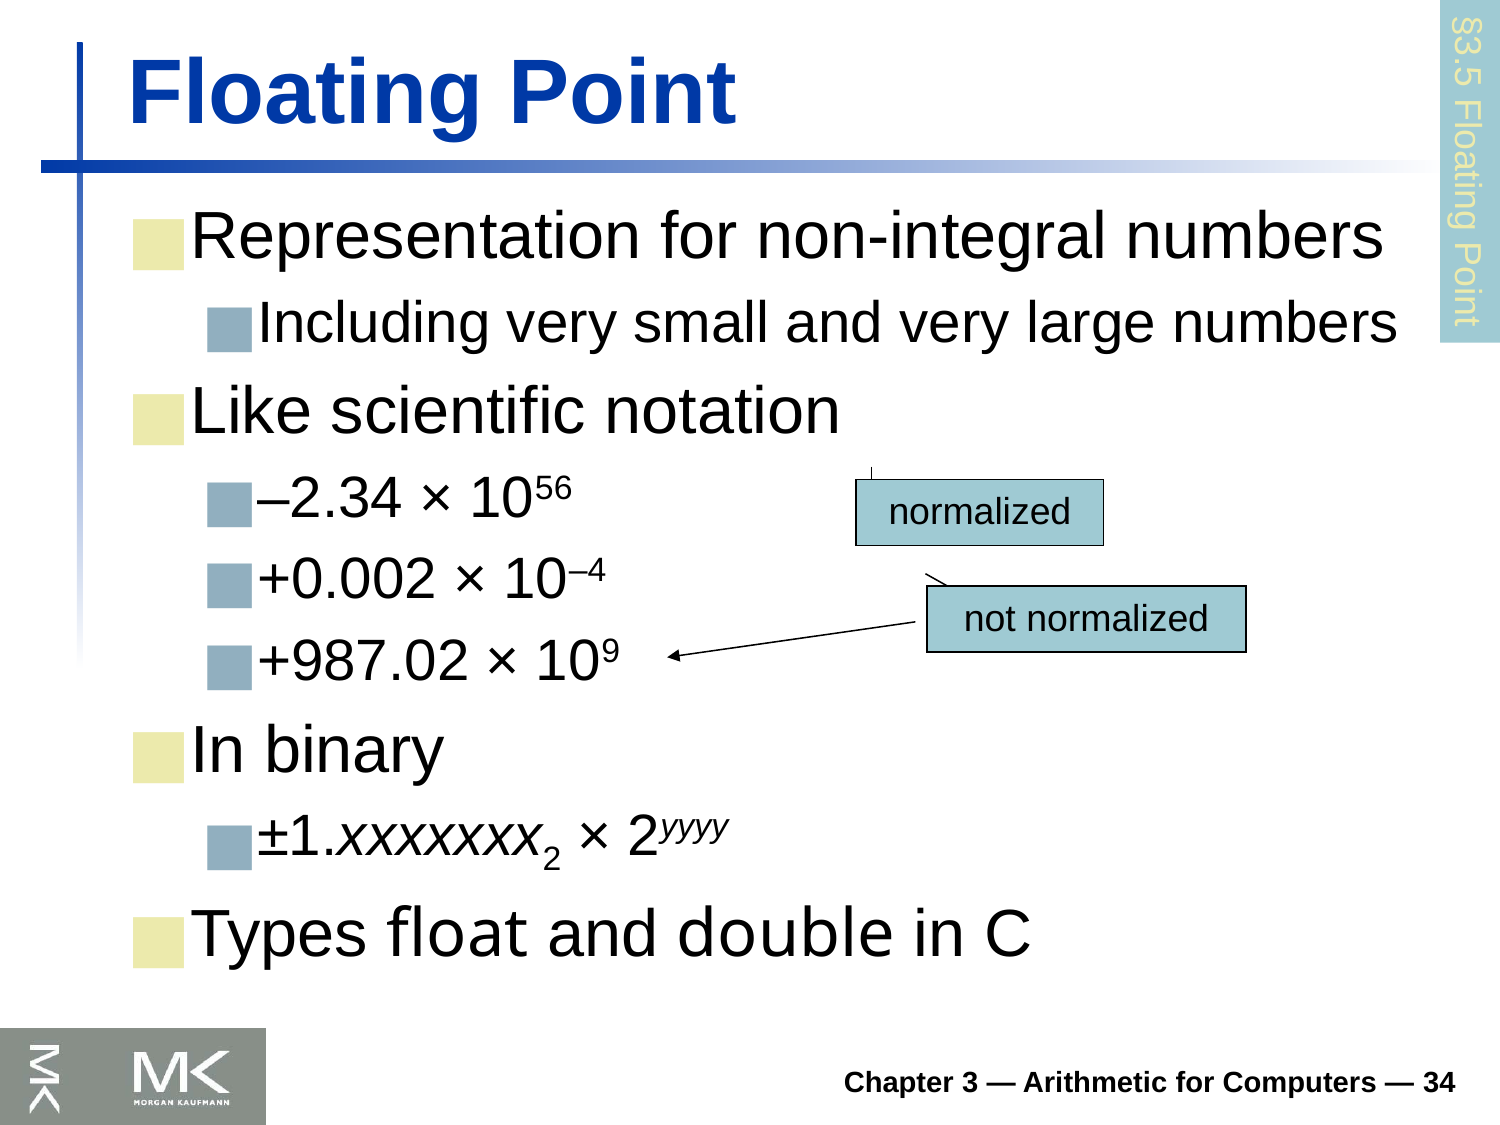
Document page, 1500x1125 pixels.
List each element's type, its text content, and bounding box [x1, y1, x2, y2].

picture [0, 1028, 266, 1125]
text_box §3.5 Floating Point [1440, 0, 1500, 343]
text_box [666, 621, 916, 658]
list Representation for non-integral numbers Including very small and very large numbers Like scientific notation –2.34 × 1056 +0.002 × 10–4 +987.02 × 109 In binary ±1.xxxxxxx2 × 2yyyy Types float and double in C [112, 184, 1469, 1024]
title Floating Point [112, 0, 1440, 149]
text_box normalized [856, 466, 1104, 546]
text_box Chapter 3 — Arithmetic for Computers — ‹#› [277, 1046, 1471, 1106]
text_box not normalized [925, 573, 1247, 653]
